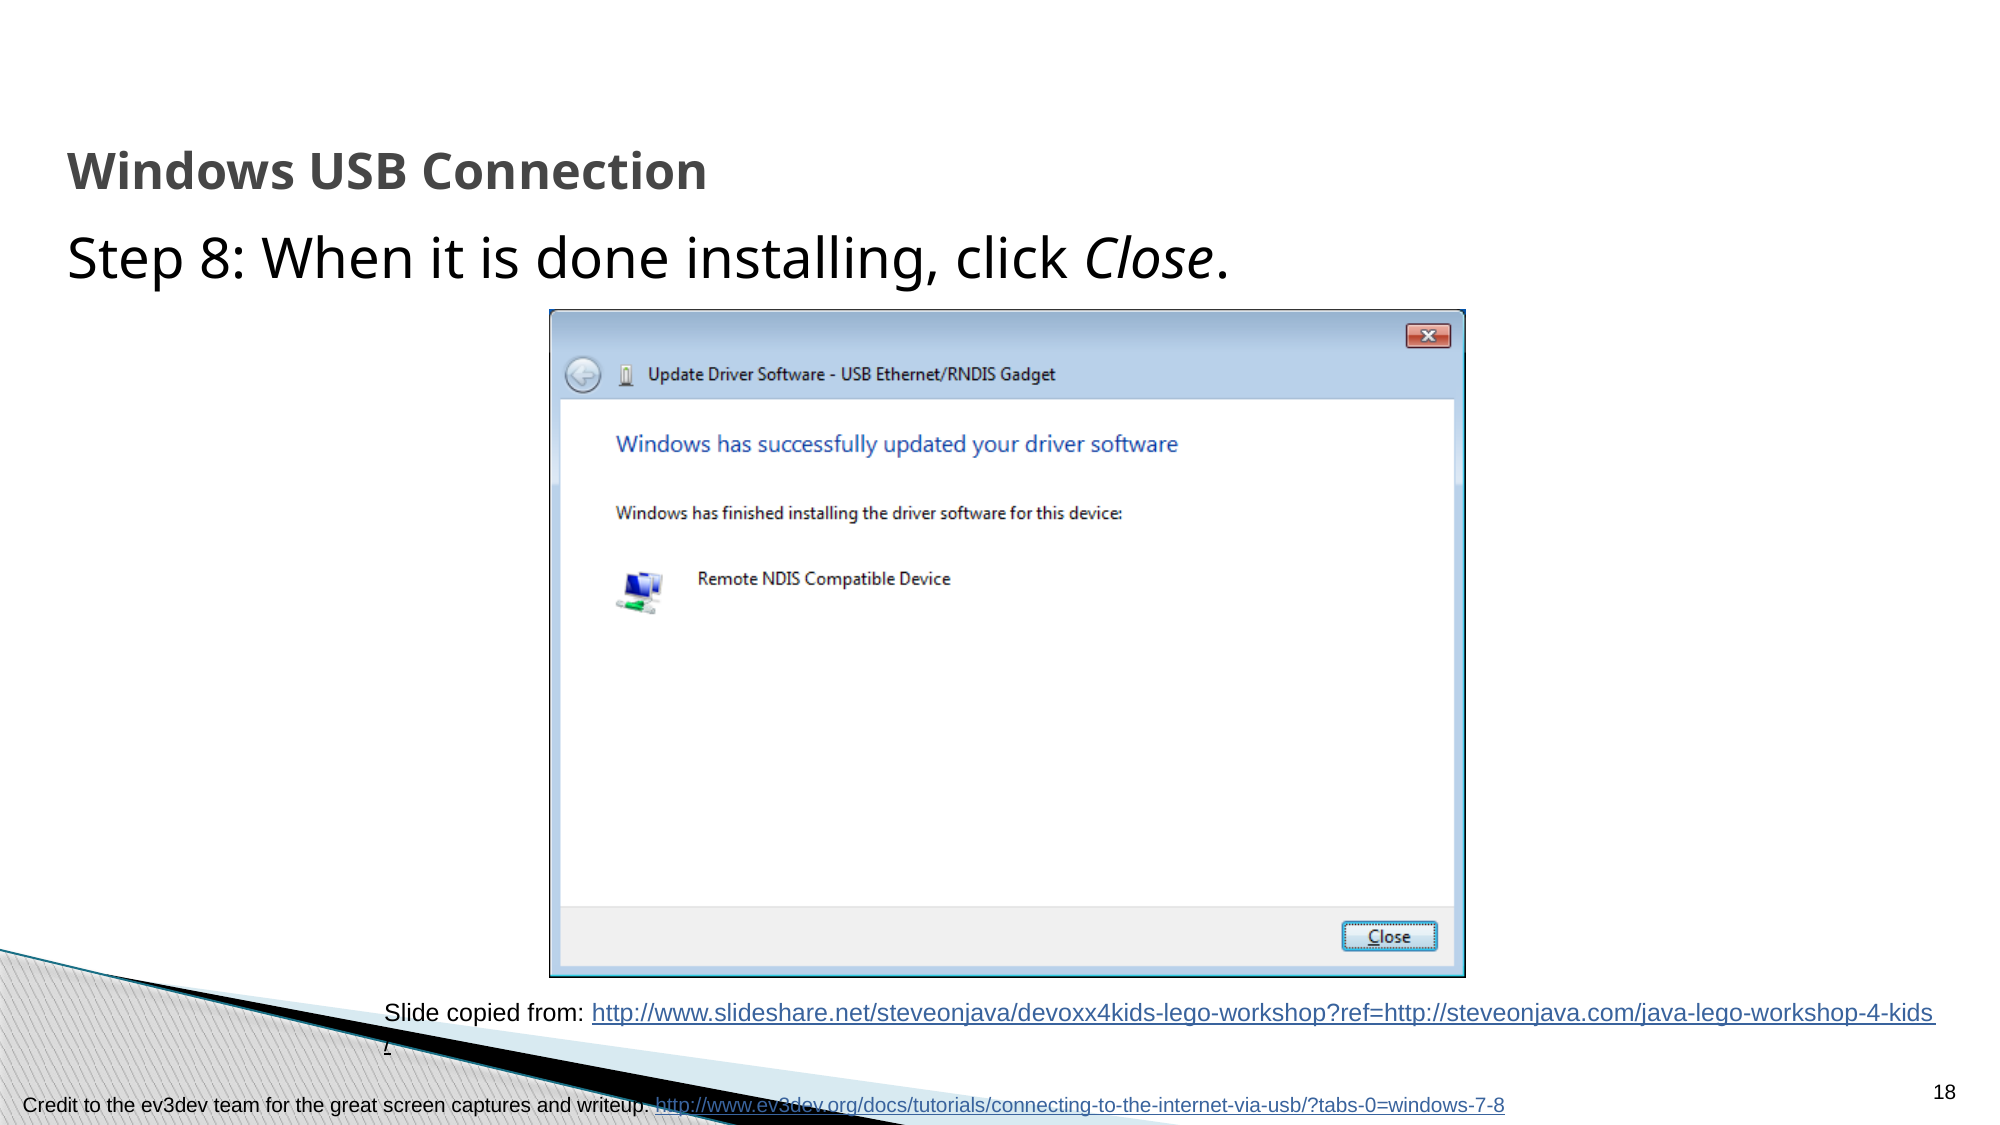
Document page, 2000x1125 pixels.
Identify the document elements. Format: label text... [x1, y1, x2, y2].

list Step 8: When it is done installing, click Close. [52, 215, 1907, 370]
title Windows USB Connection [52, 131, 1907, 208]
picture [548, 309, 1466, 978]
slide_number 18 [1890, 1051, 1971, 1112]
text_box Credit to the ev3dev team for the great screen captures and writeup: http://www.ev3dev.org/docs/tutorials/connecting-to-the-internet-via-usb/?tabs-0=windows-7-8 [7, 1084, 1521, 1125]
text_box Slide copied from: http://www.slideshare.net/steveonjava/devoxx4kids-lego-workshop?ref=http://steveonjava.com/java-lego-workshop-4-kids/ [369, 989, 1956, 1065]
